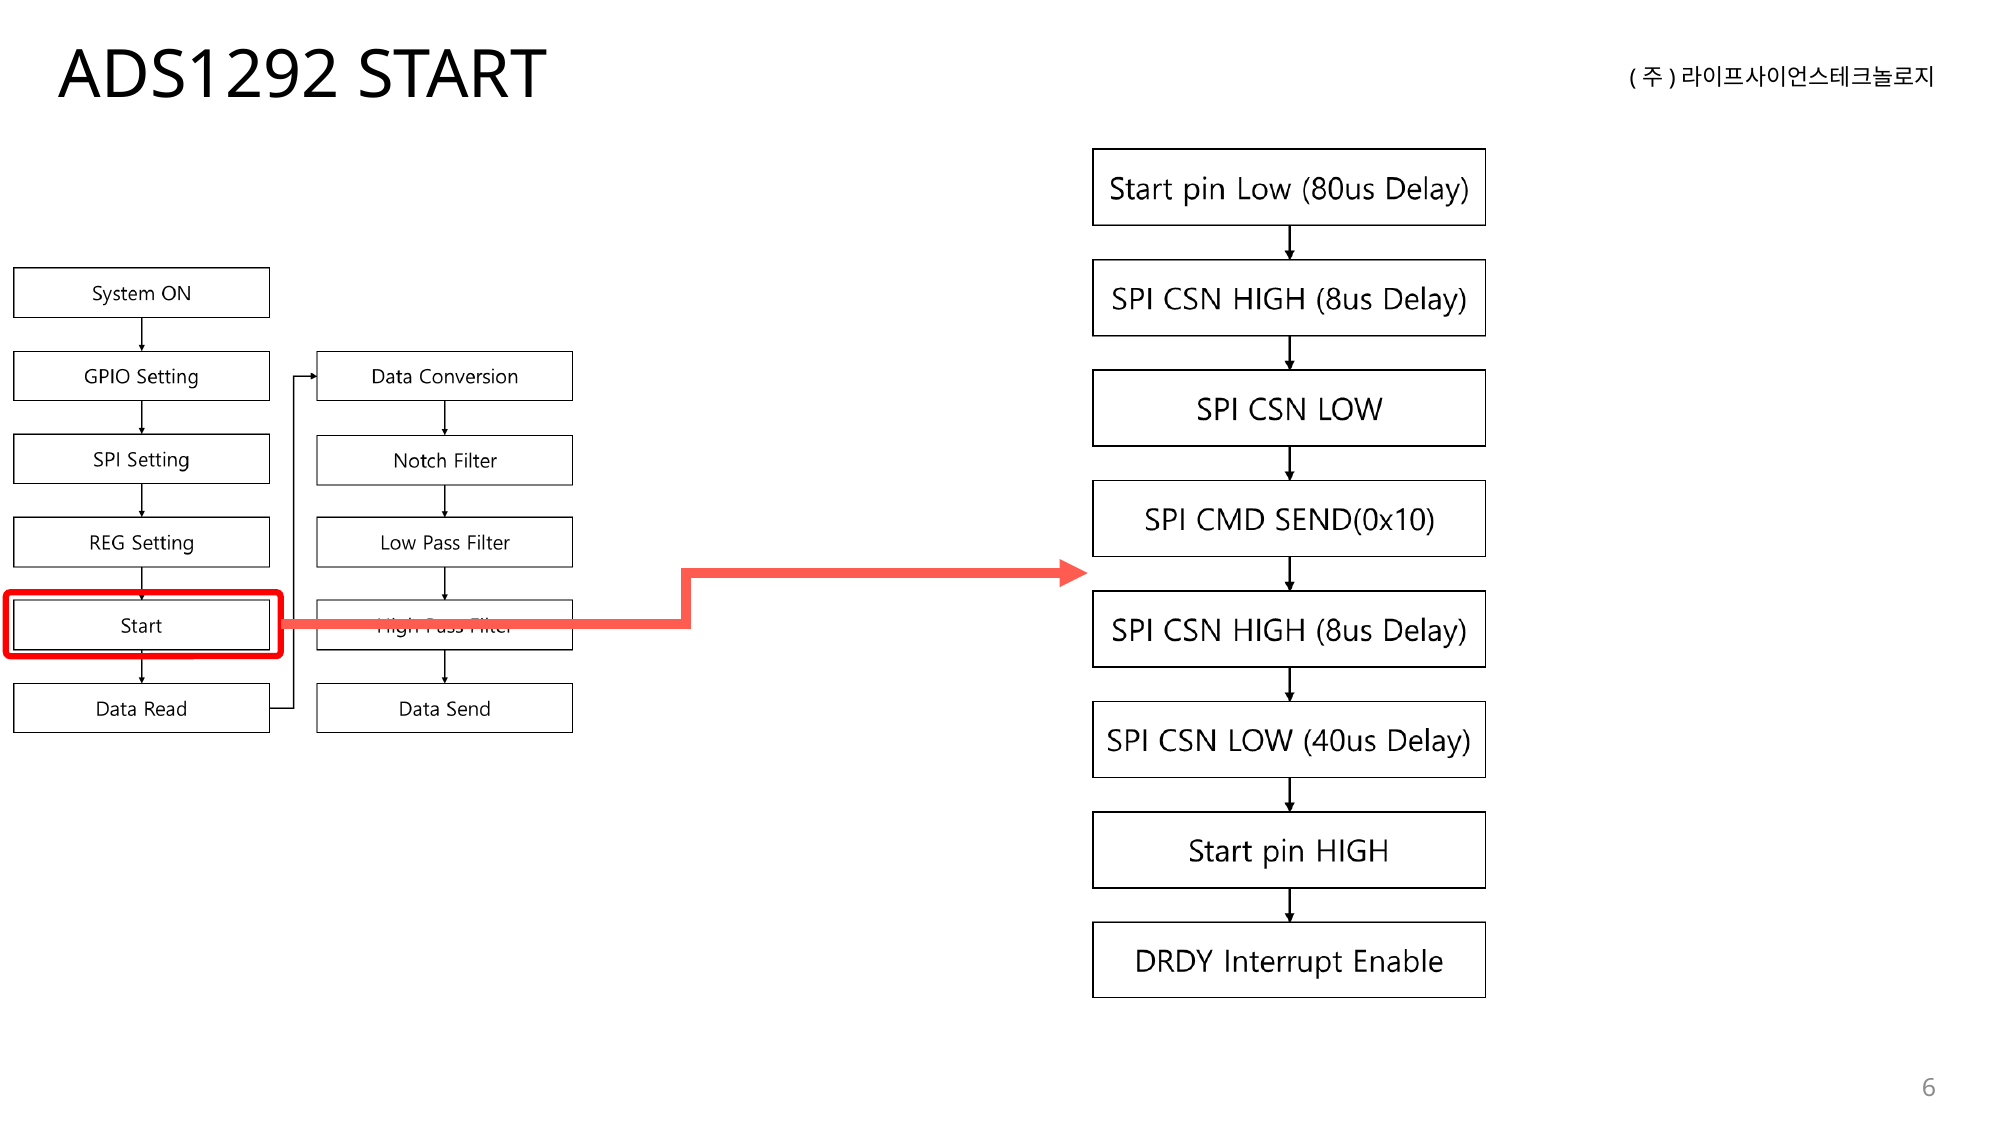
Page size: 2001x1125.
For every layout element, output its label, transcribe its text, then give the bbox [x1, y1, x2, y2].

picture [13, 267, 573, 733]
text_box [4, 591, 13, 658]
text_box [280, 573, 1088, 625]
picture [1087, 148, 1490, 998]
text_box ADS1292 START [44, 23, 563, 119]
